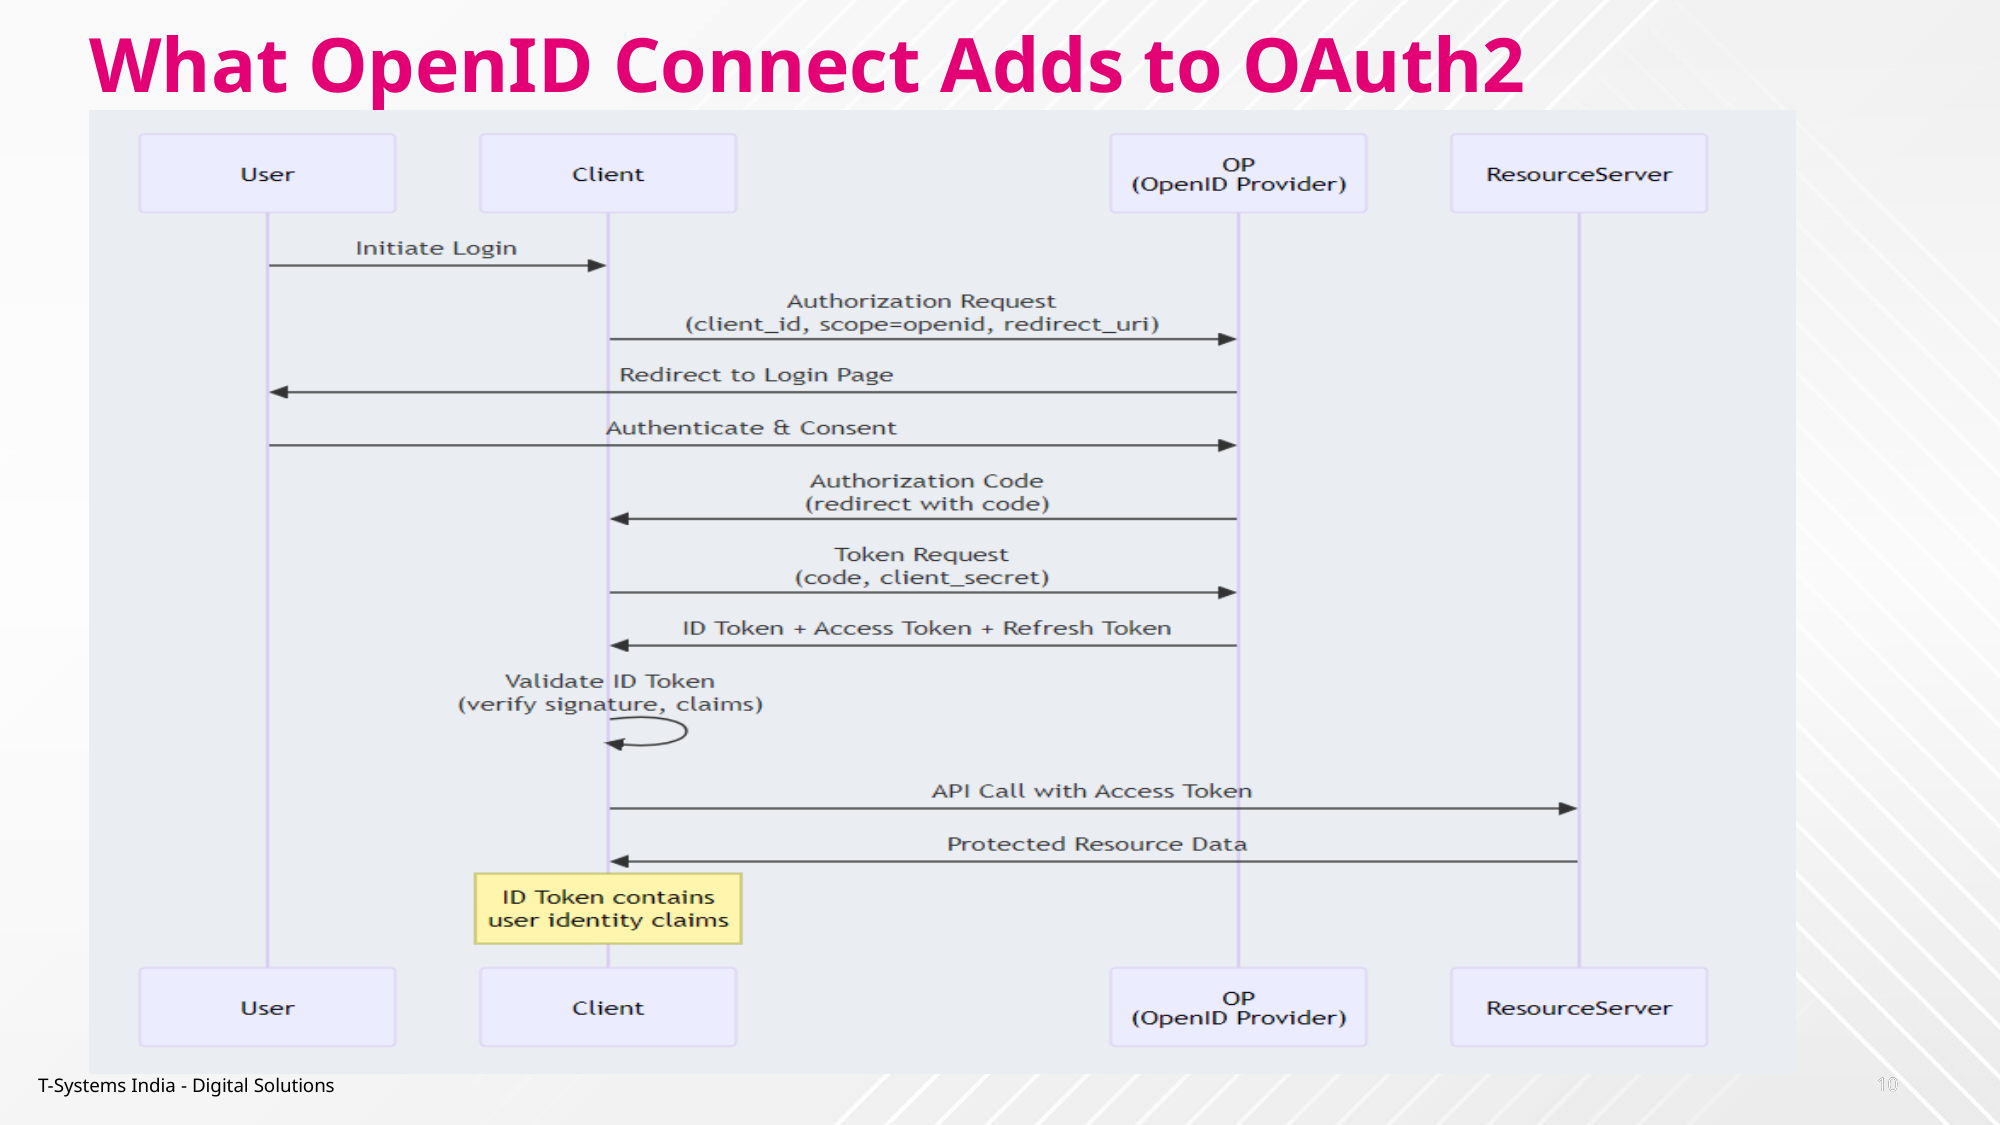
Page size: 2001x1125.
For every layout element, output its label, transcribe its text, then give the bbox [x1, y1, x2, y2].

text_box 10 [1876, 1058, 1919, 1112]
footer T-Systems India - Digital Solutions [38, 1058, 1568, 1112]
title What OpenID Connect Adds to OAuth2 [1173, 27, 1845, 111]
picture [89, 110, 1796, 1074]
text_box [0, 0, 1158, 707]
